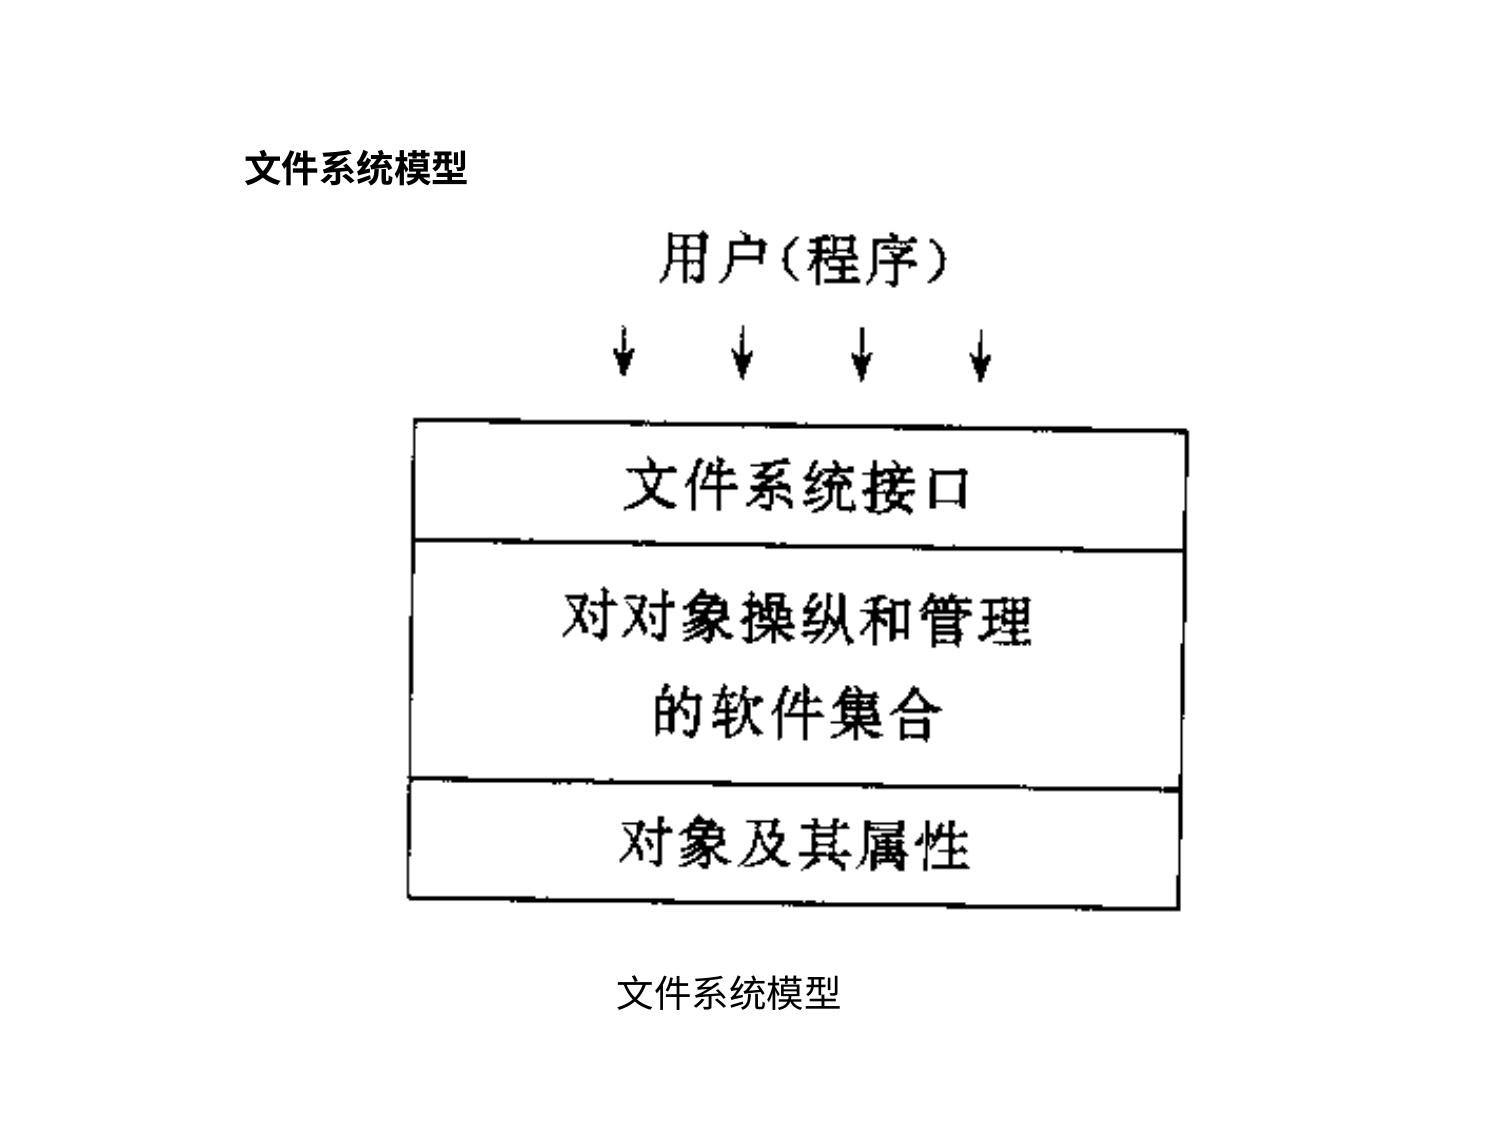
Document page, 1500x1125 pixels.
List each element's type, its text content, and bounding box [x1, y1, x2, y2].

text_box 文件系统模型 [602, 962, 866, 1023]
text_box 文件系统模型 [212, 137, 493, 198]
picture [399, 212, 1200, 920]
